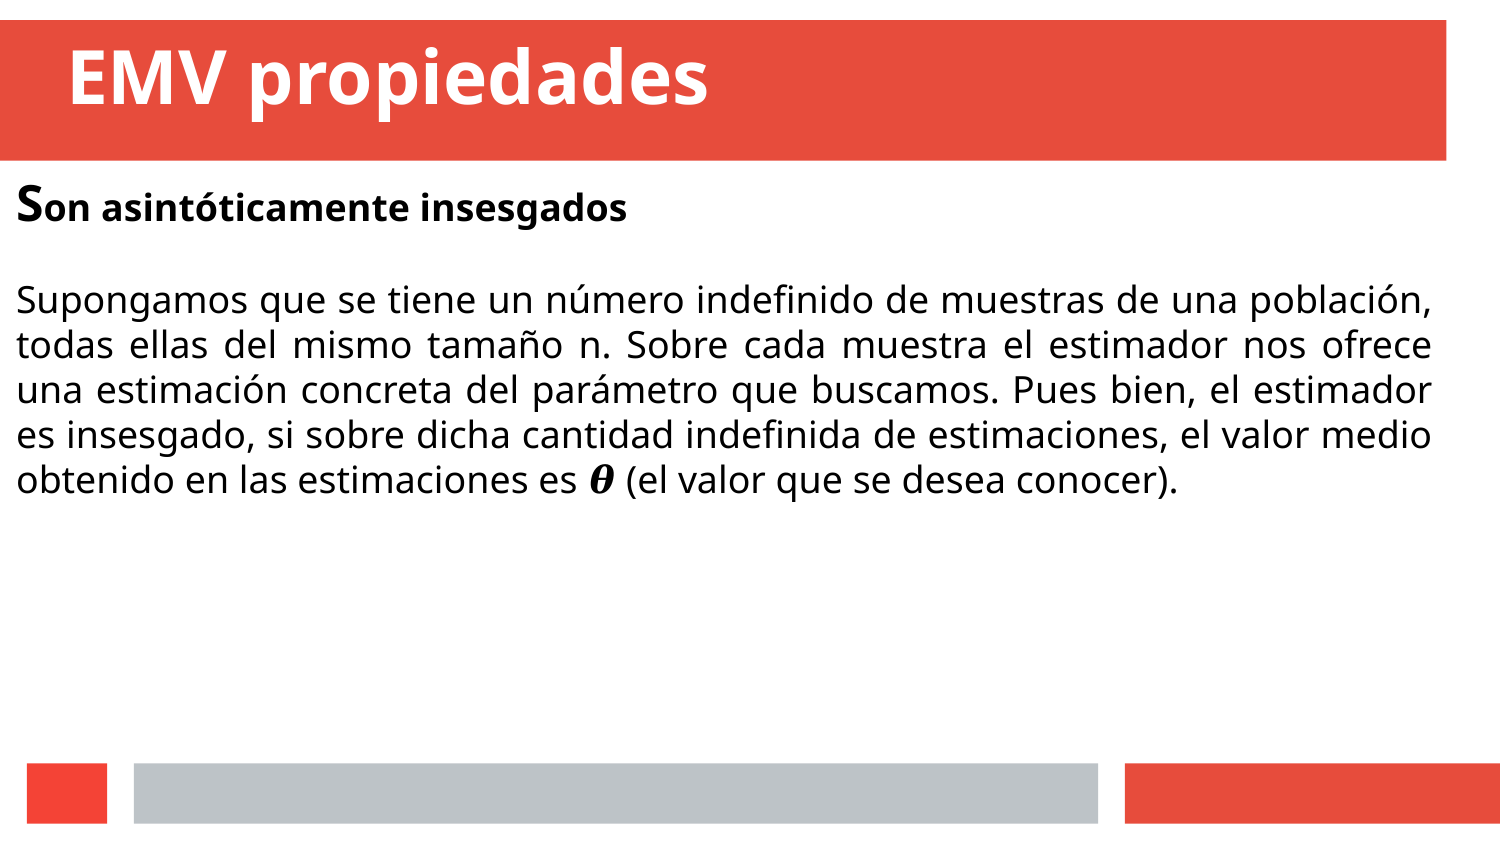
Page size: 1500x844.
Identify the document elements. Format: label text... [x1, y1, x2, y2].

title EMV propiedades [53, 31, 1447, 132]
list Son asintóticamente insesgados Supongamos que se tiene un número indefinido de muestras de una población, todas ellas del mismo tamaño n. Sobre cada muestra el estimador nos ofrece una estimación concreta del parámetro que buscamos. Pues bien, el estimador es insesgado, si sobre dicha cantidad indefinida de estimaciones, el valor medio obtenido en las estimaciones es 𝜽 (el valor que se desea conocer). [3, 158, 1447, 681]
